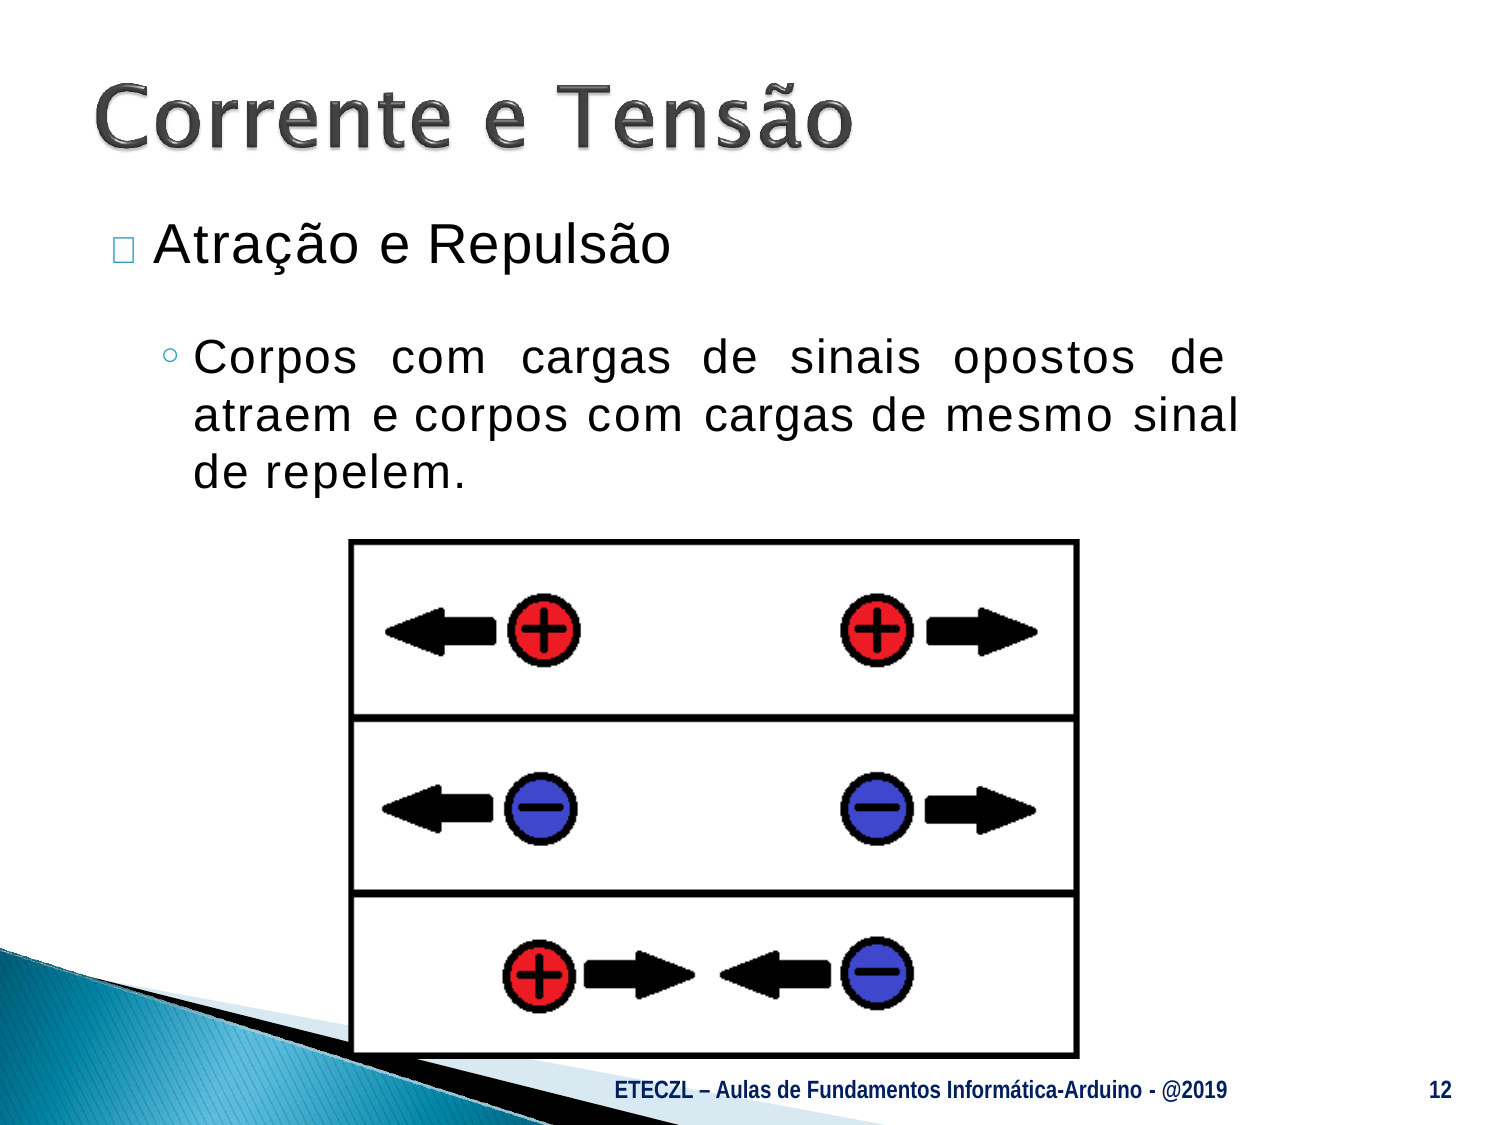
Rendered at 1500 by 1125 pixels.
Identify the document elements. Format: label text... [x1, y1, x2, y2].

text_box Corpos com cargas de sinais opostos de atraem e corpos com cargas de mesmo sinal de repelem. [154, 323, 1259, 499]
text_box [36, 46, 937, 234]
footer ETECZL – Aulas de Fundamentos Informática-Arduino - @2019 [612, 1072, 1364, 1125]
text_box [348, 539, 1080, 1059]
picture [0, 948, 558, 1125]
title  Atração e Repulsão [107, 234, 677, 396]
slide_number 12 [1424, 1072, 1468, 1125]
